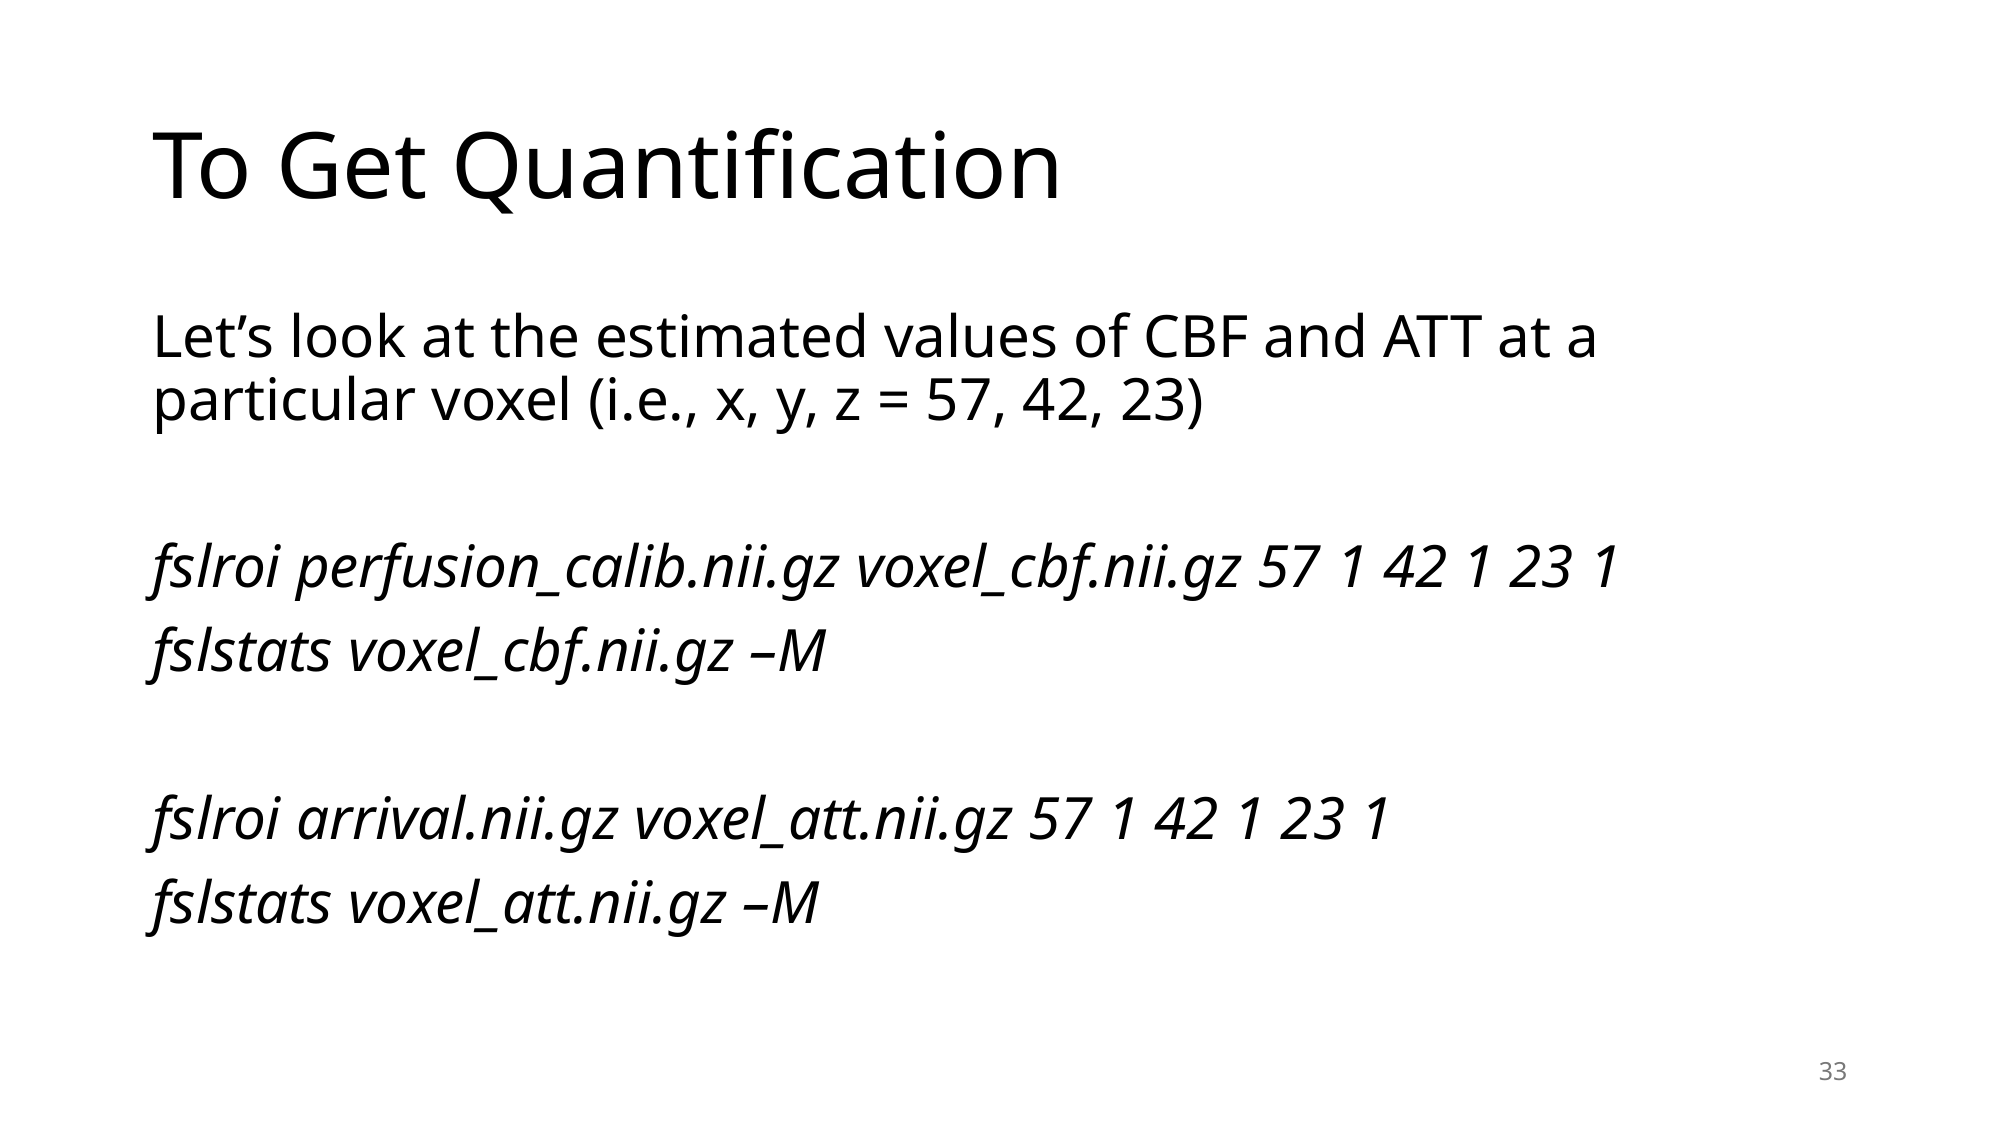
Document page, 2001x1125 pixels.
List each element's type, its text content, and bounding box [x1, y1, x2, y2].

list Let’s look at the estimated values of CBF and ATT at a particular voxel (i.e., x, y, z = 57, 42, 23) fslroi perfusion_calib.nii.gz voxel_cbf.nii.gz 57 1 42 1 23 1 fslstats voxel_cbf.nii.gz –M fslroi arrival.nii.gz voxel_att.nii.gz 57 1 42 1 23 1 fslstats voxel_att.nii.gz –M [137, 299, 1863, 1014]
slide_number 33 [1412, 1042, 1863, 1103]
title To Get Quantification [137, 59, 1863, 278]
